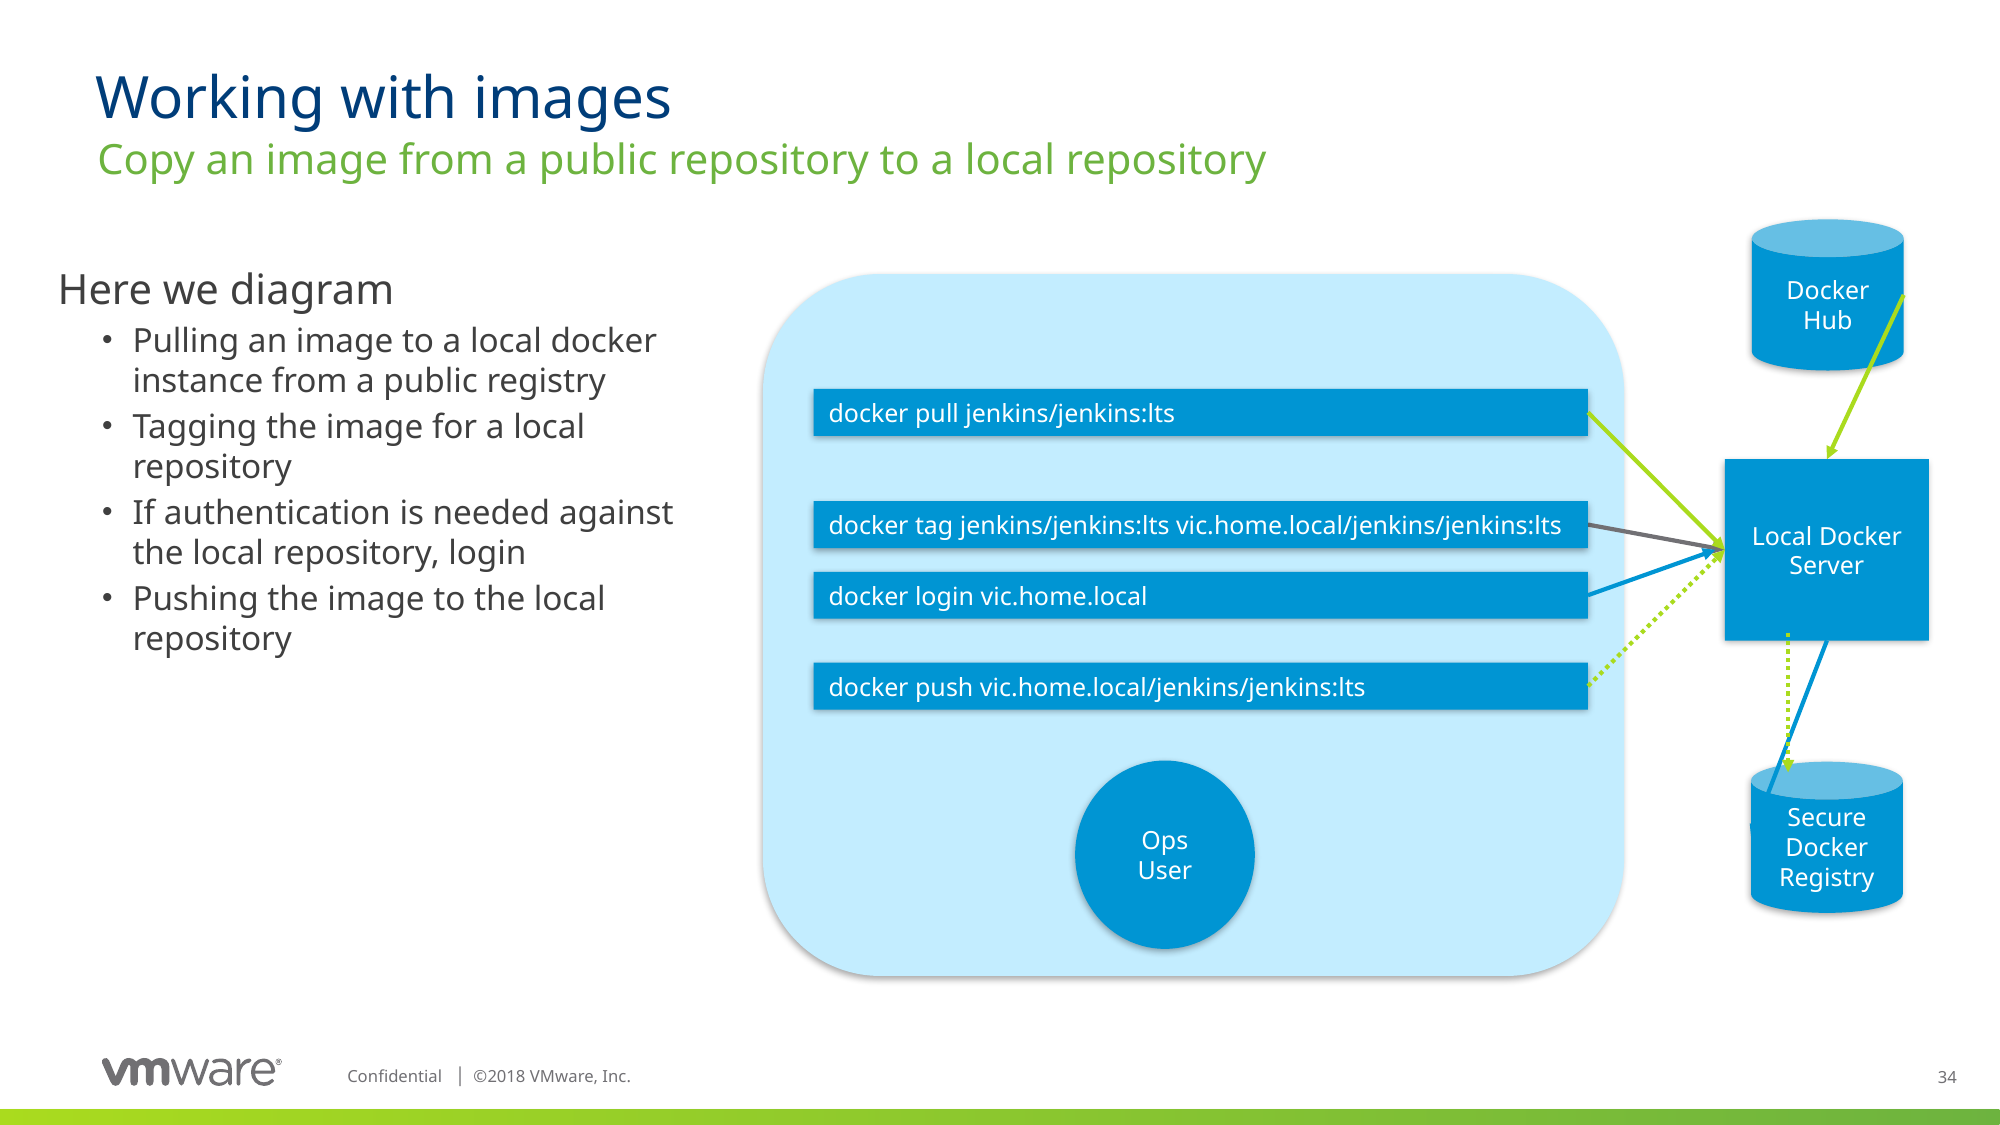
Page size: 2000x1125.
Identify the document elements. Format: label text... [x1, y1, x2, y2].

list Here we diagram Pulling an image to a local docker instance from a public registry Tagging the image for a local repository If authentication is needed against the local repository, login Pushing the image to the local repository [57, 262, 686, 1013]
title Working with images [95, 67, 1900, 131]
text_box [762, 219, 1930, 977]
subtitle Copy an image from a public repository to a local repository [97, 133, 1900, 174]
